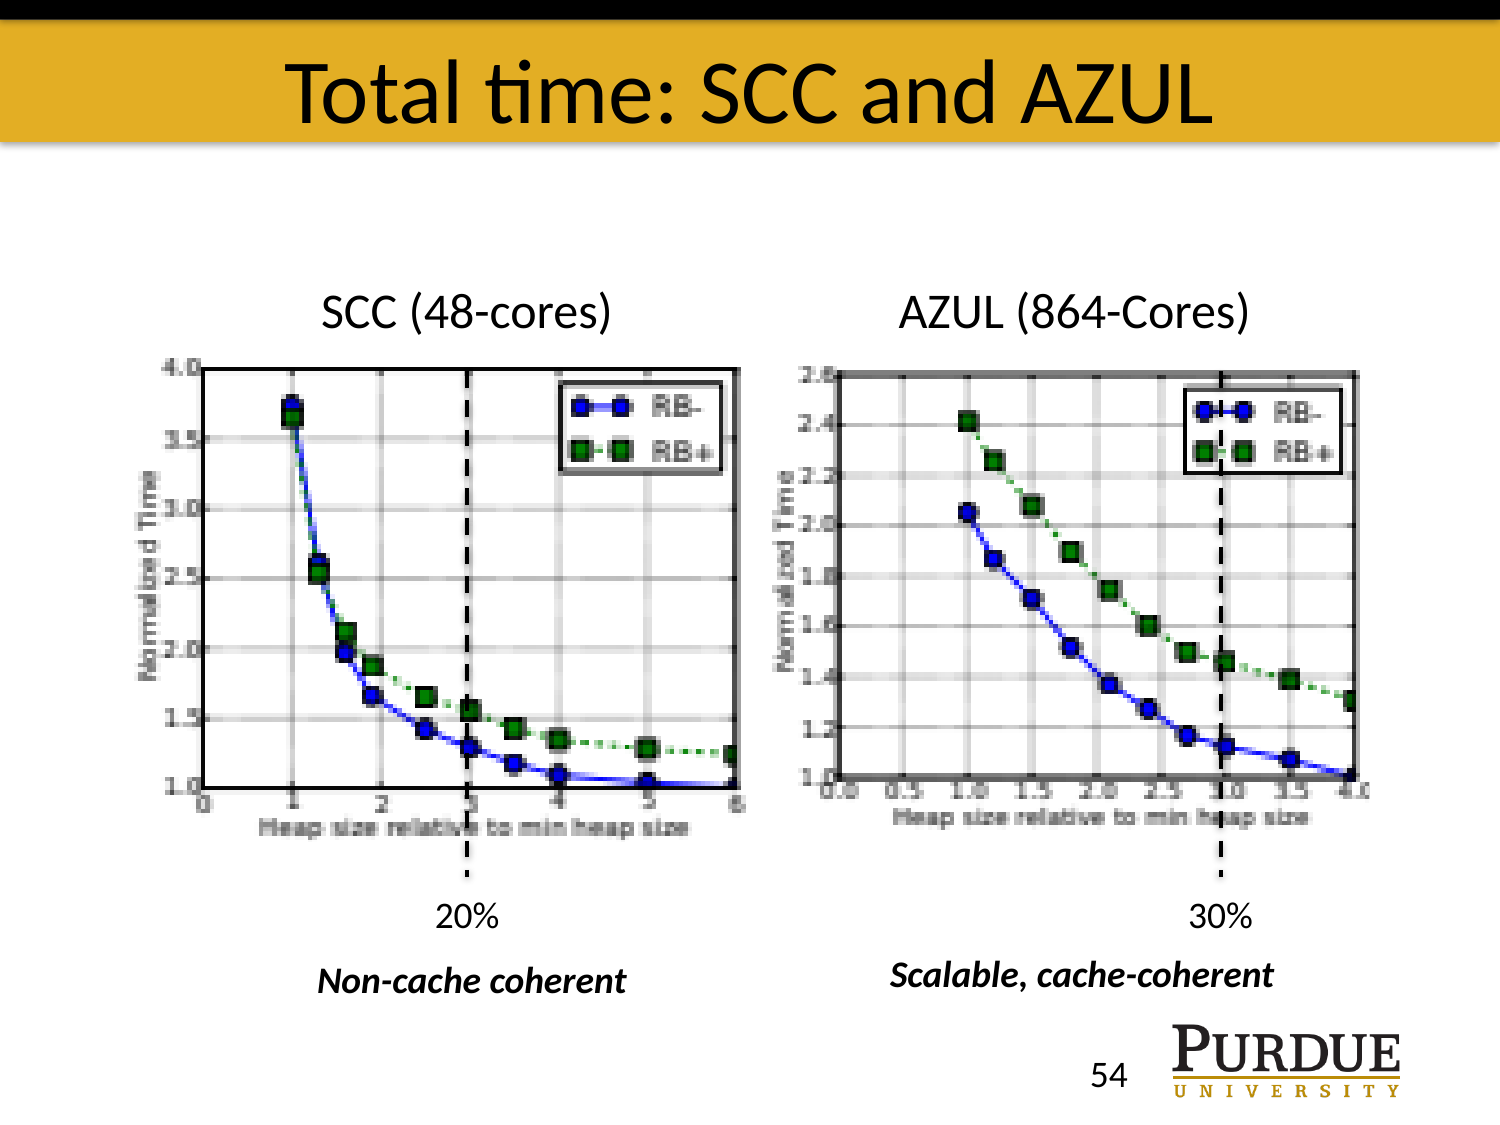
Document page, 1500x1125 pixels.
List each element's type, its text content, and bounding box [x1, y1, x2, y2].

text_box SCC (48-cores) [306, 271, 629, 347]
text_box Non-cache coherent [302, 948, 642, 1009]
picture [121, 348, 751, 842]
text_box 30% [1173, 883, 1268, 943]
picture [760, 362, 1370, 835]
slide_number 54 [1074, 1042, 1425, 1103]
text_box AZUL (864-Cores) [883, 271, 1267, 347]
text_box Scalable, cache-coherent [875, 943, 1290, 1003]
text_box 20% [420, 883, 515, 944]
title Total time: SCC and AZUL [75, 19, 1425, 142]
